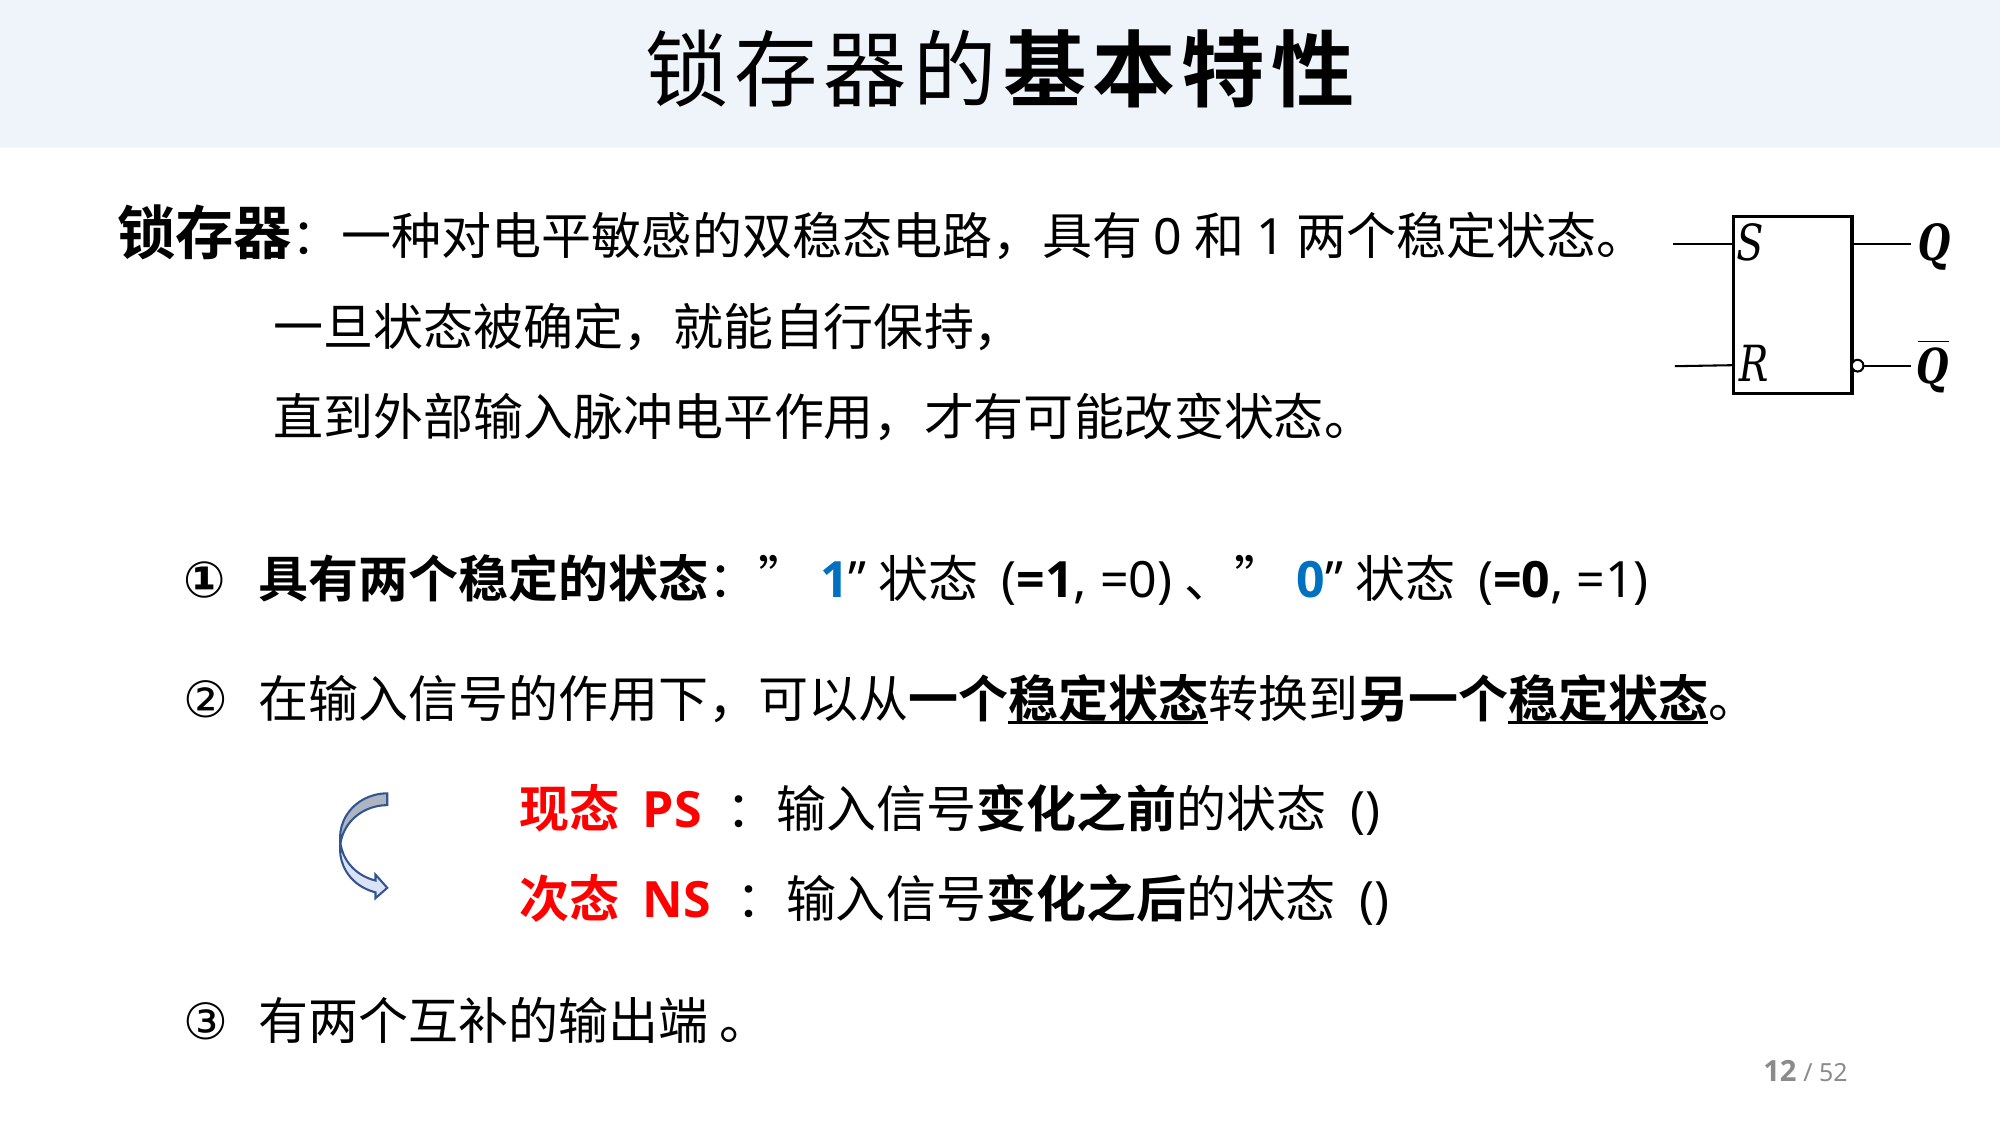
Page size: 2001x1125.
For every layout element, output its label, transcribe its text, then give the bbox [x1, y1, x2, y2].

title 锁存器的基本特性 [0, 0, 2000, 148]
text_box 锁存器：一种对电平敏感的双稳态电路，具有0和1两个稳定状态。 一旦状态被确定，就能自行保持， 直到外部输入脉冲电平作用，才有可能改变状态。 [102, 153, 1697, 454]
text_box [168, 479, 1802, 1047]
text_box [1673, 216, 1953, 394]
slide_number 12 / 52 [1412, 1042, 1863, 1103]
